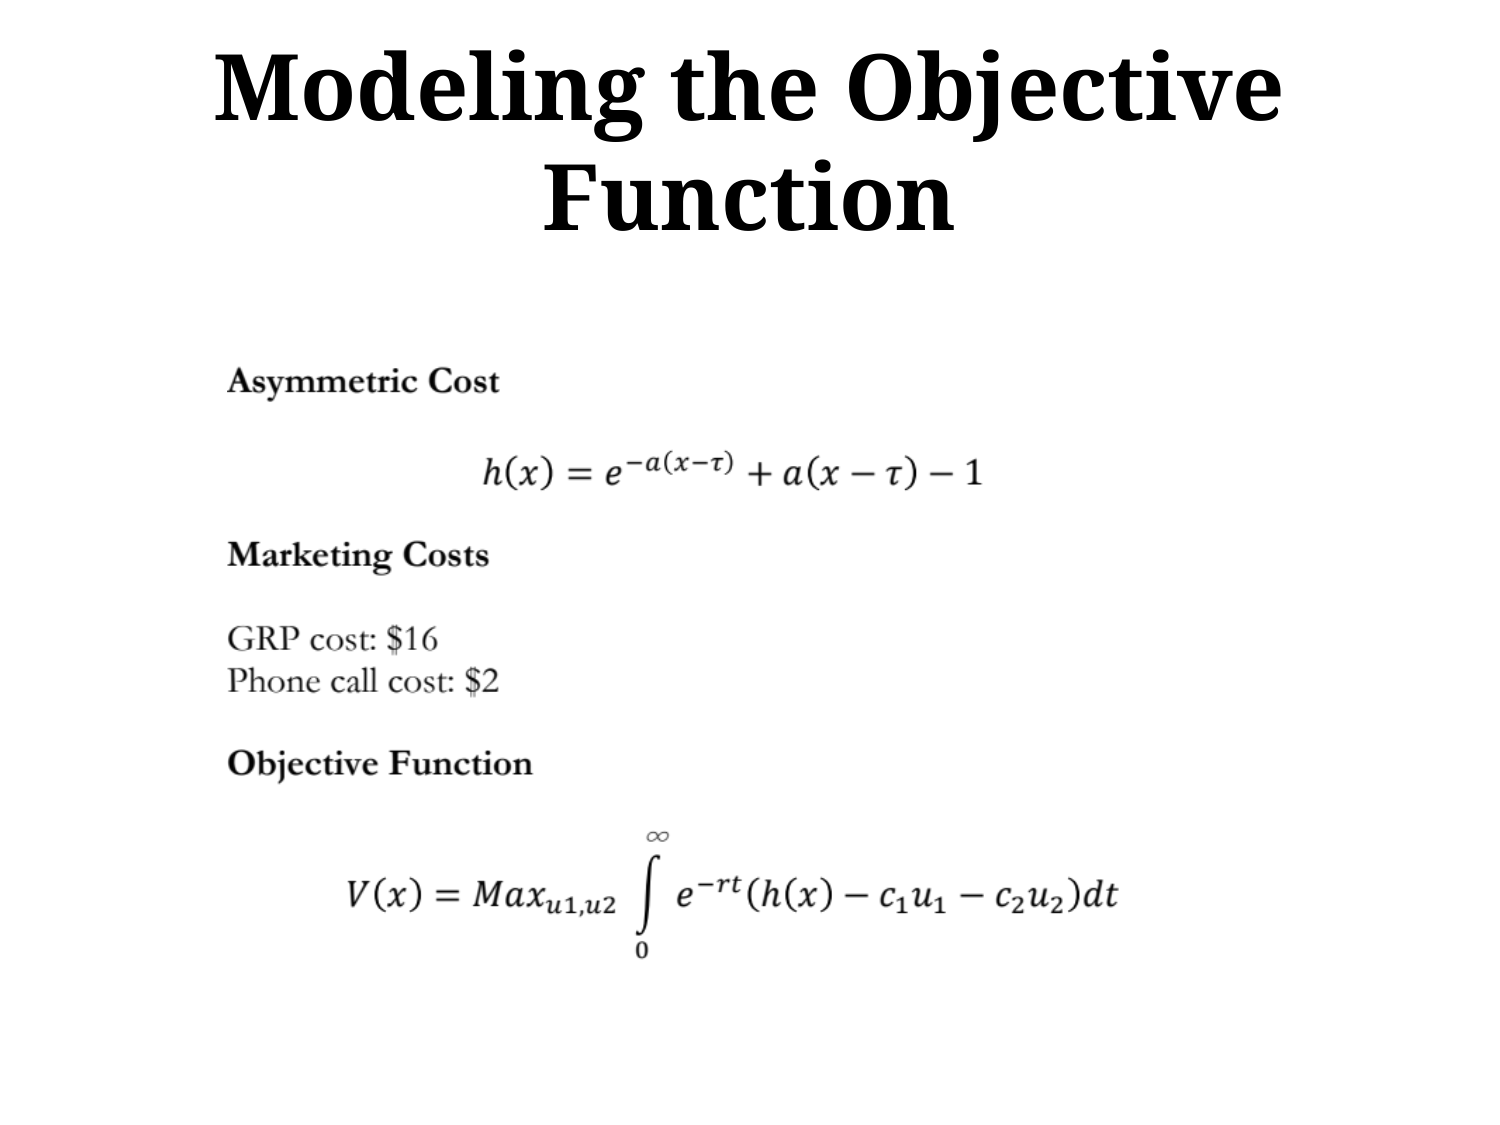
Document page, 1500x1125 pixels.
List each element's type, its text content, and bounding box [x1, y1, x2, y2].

title Modeling the Objective Function [75, 45, 1425, 233]
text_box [226, 317, 1237, 1085]
